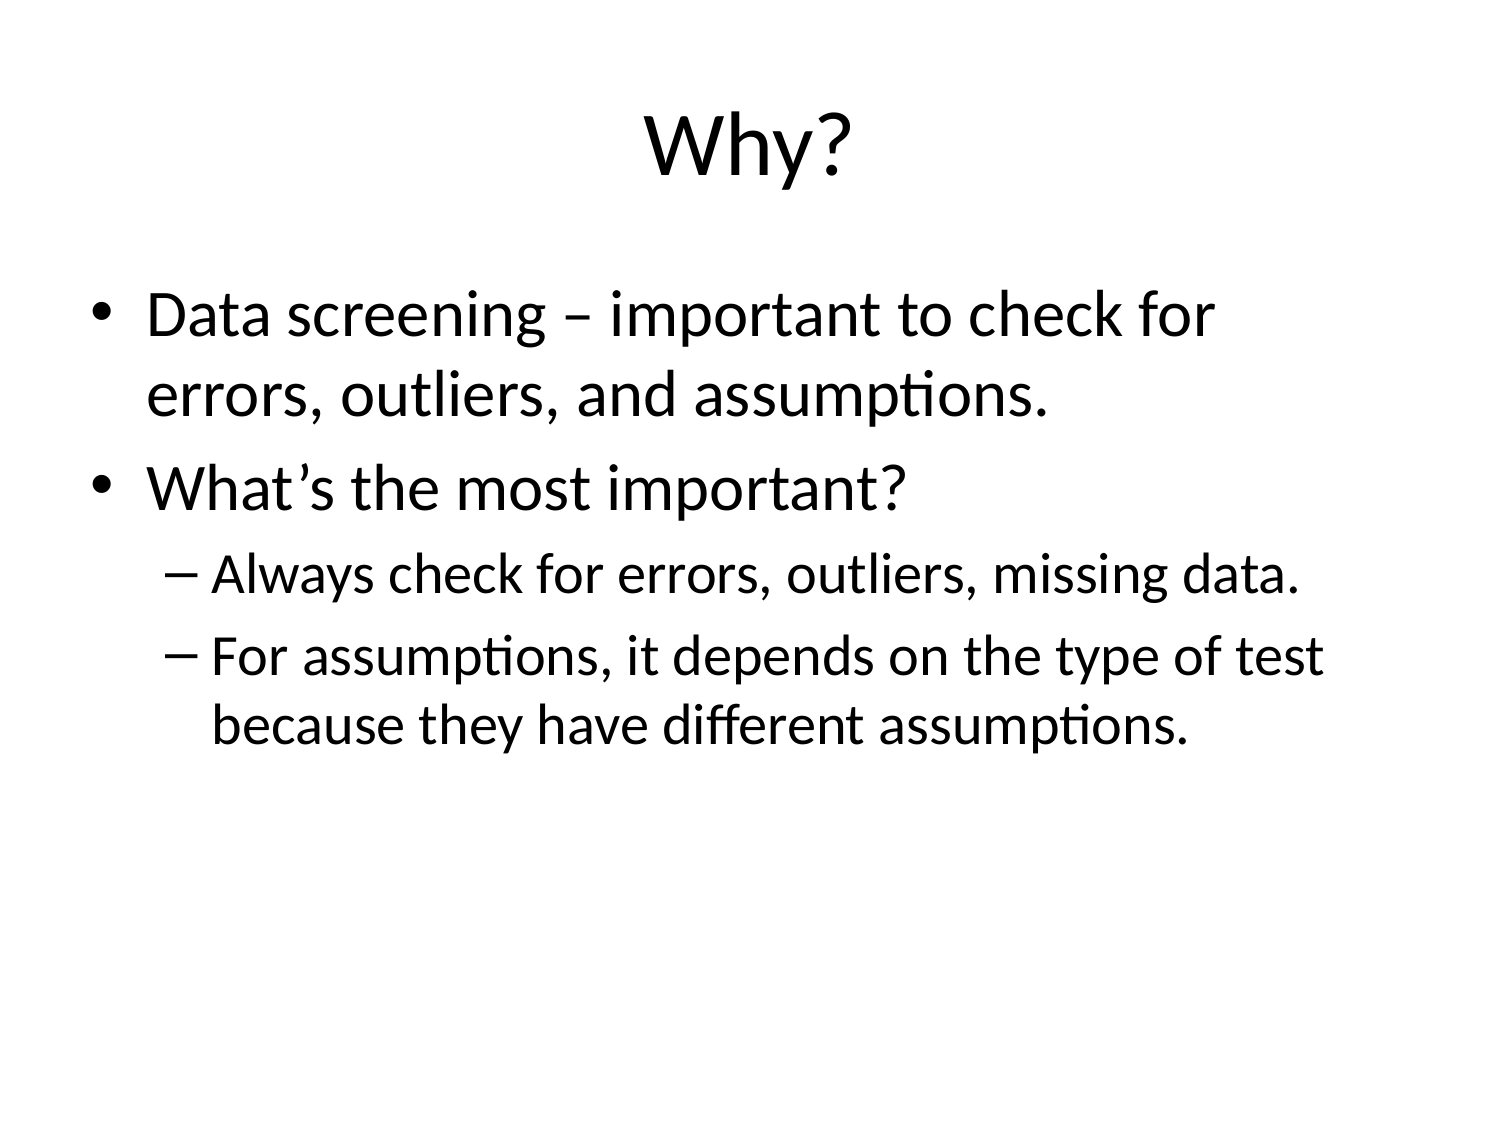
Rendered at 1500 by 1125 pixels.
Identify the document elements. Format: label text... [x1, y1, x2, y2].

title Why? [75, 45, 1425, 233]
list Data screening – important to check for errors, outliers, and assumptions. What’s the most important? Always check for errors, outliers, missing data. For assumptions, it depends on the type of test because they have different assumptions. [75, 262, 1425, 1005]
